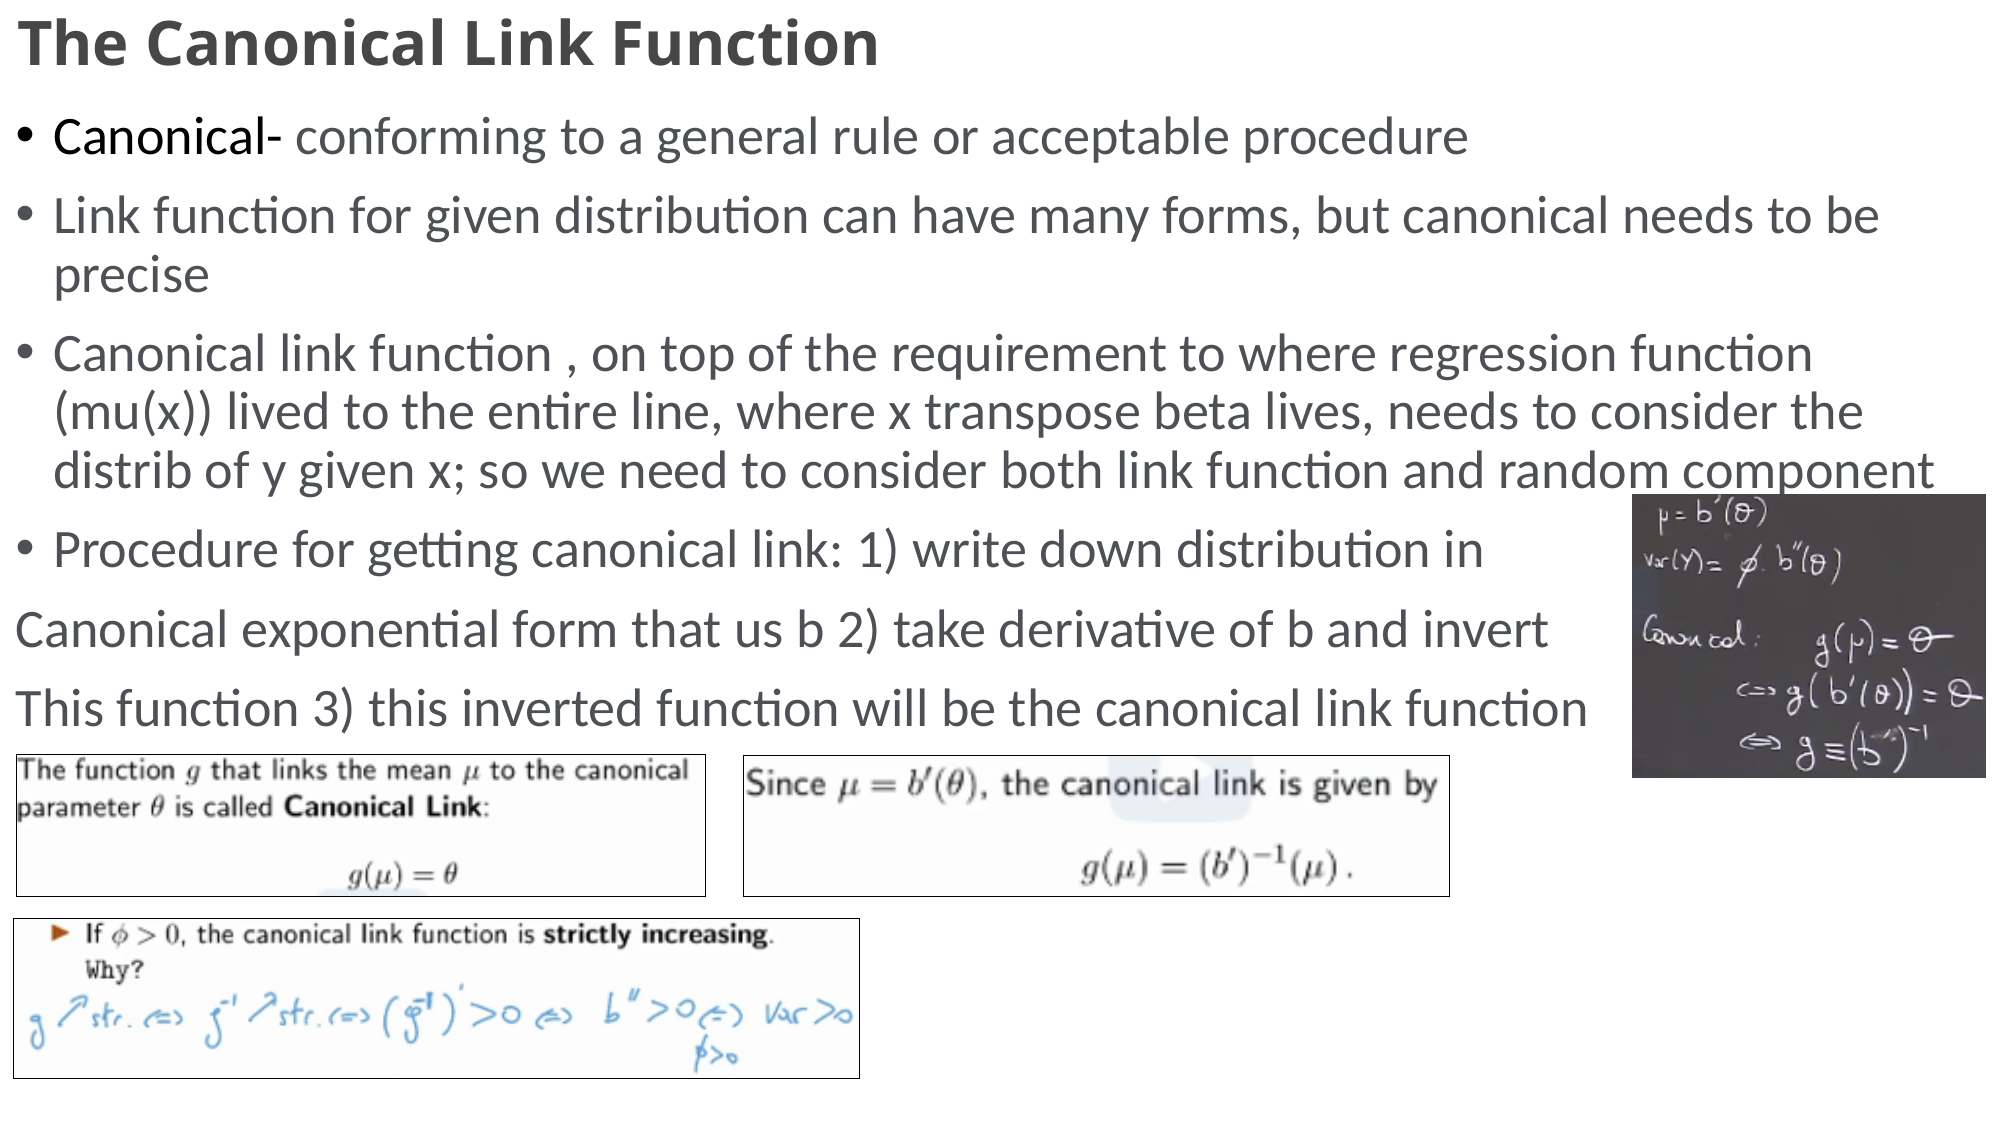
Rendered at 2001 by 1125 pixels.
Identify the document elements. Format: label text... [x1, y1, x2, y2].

picture [16, 754, 706, 897]
title The Canonical Link Function [2, 4, 1999, 86]
picture [1632, 494, 1986, 778]
picture [13, 918, 860, 1079]
list Canonical- conforming to a general rule or acceptable procedure Link function for given distribution can have many forms, but canonical needs to be precise Canonical link function , on top of the requirement to where regression function (mu(x)) lived to the entire line, where x transpose beta lives, needs to consider the distrib of y given x; so we need to consider both link function and random component Procedure for getting canonical link: 1) write down distribution in Canonical exponential form that us b 2) take derivative of b and invert This function 3) this inverted function will be the canonical link function [0, 99, 1998, 1113]
picture [743, 755, 1450, 897]
